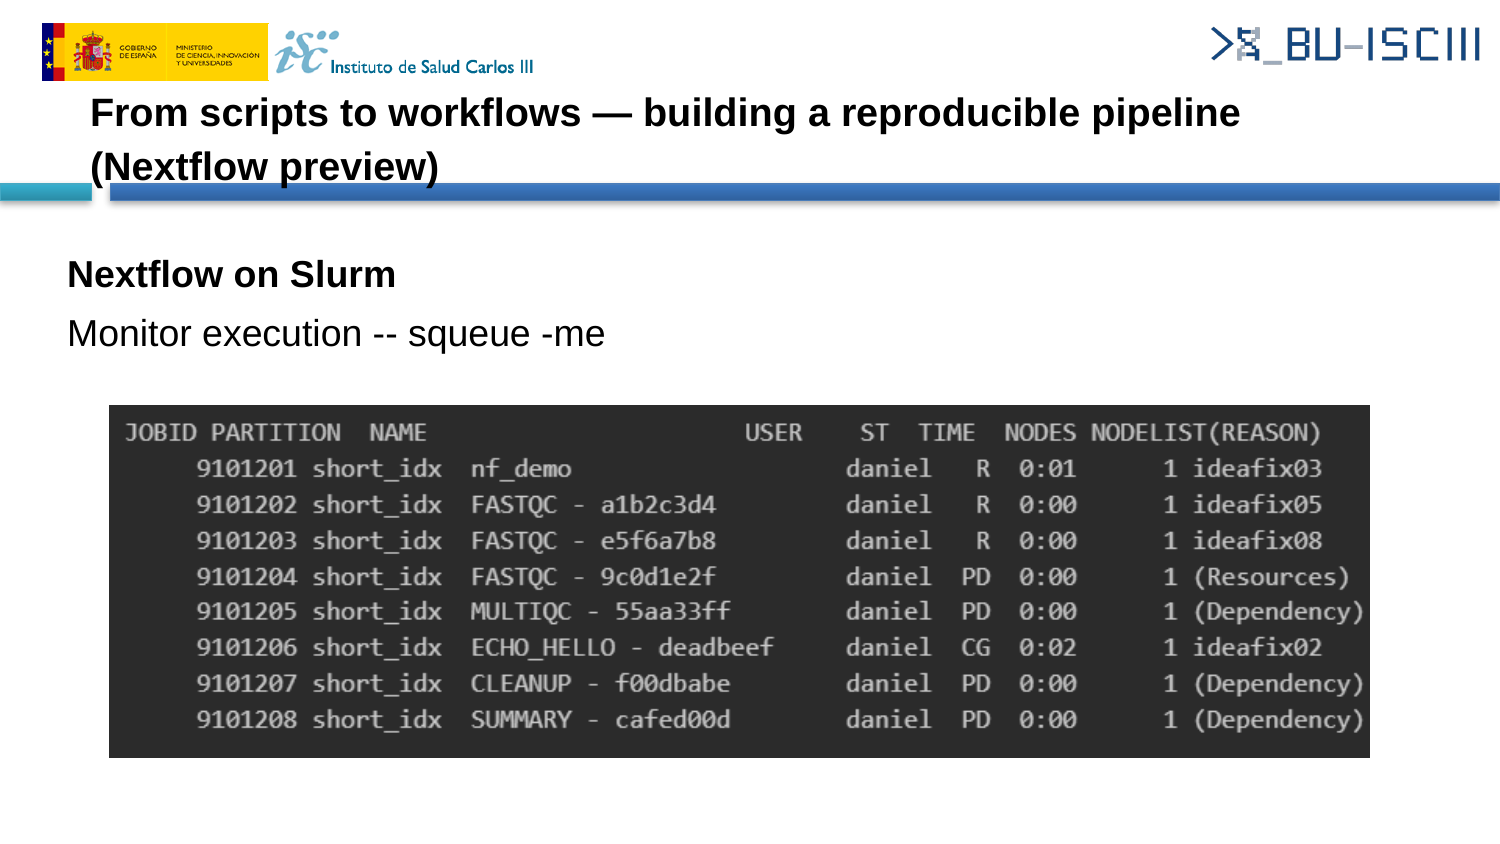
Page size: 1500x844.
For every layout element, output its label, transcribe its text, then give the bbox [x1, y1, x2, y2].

picture [1201, 0, 1492, 85]
title From scripts to workflows — building a reproducible pipeline (Nextflow preview) [75, 85, 1425, 183]
picture [108, 405, 1371, 758]
picture [42, 23, 593, 81]
list Nextflow on Slurm Monitor execution -- squeue -me [52, 235, 887, 834]
